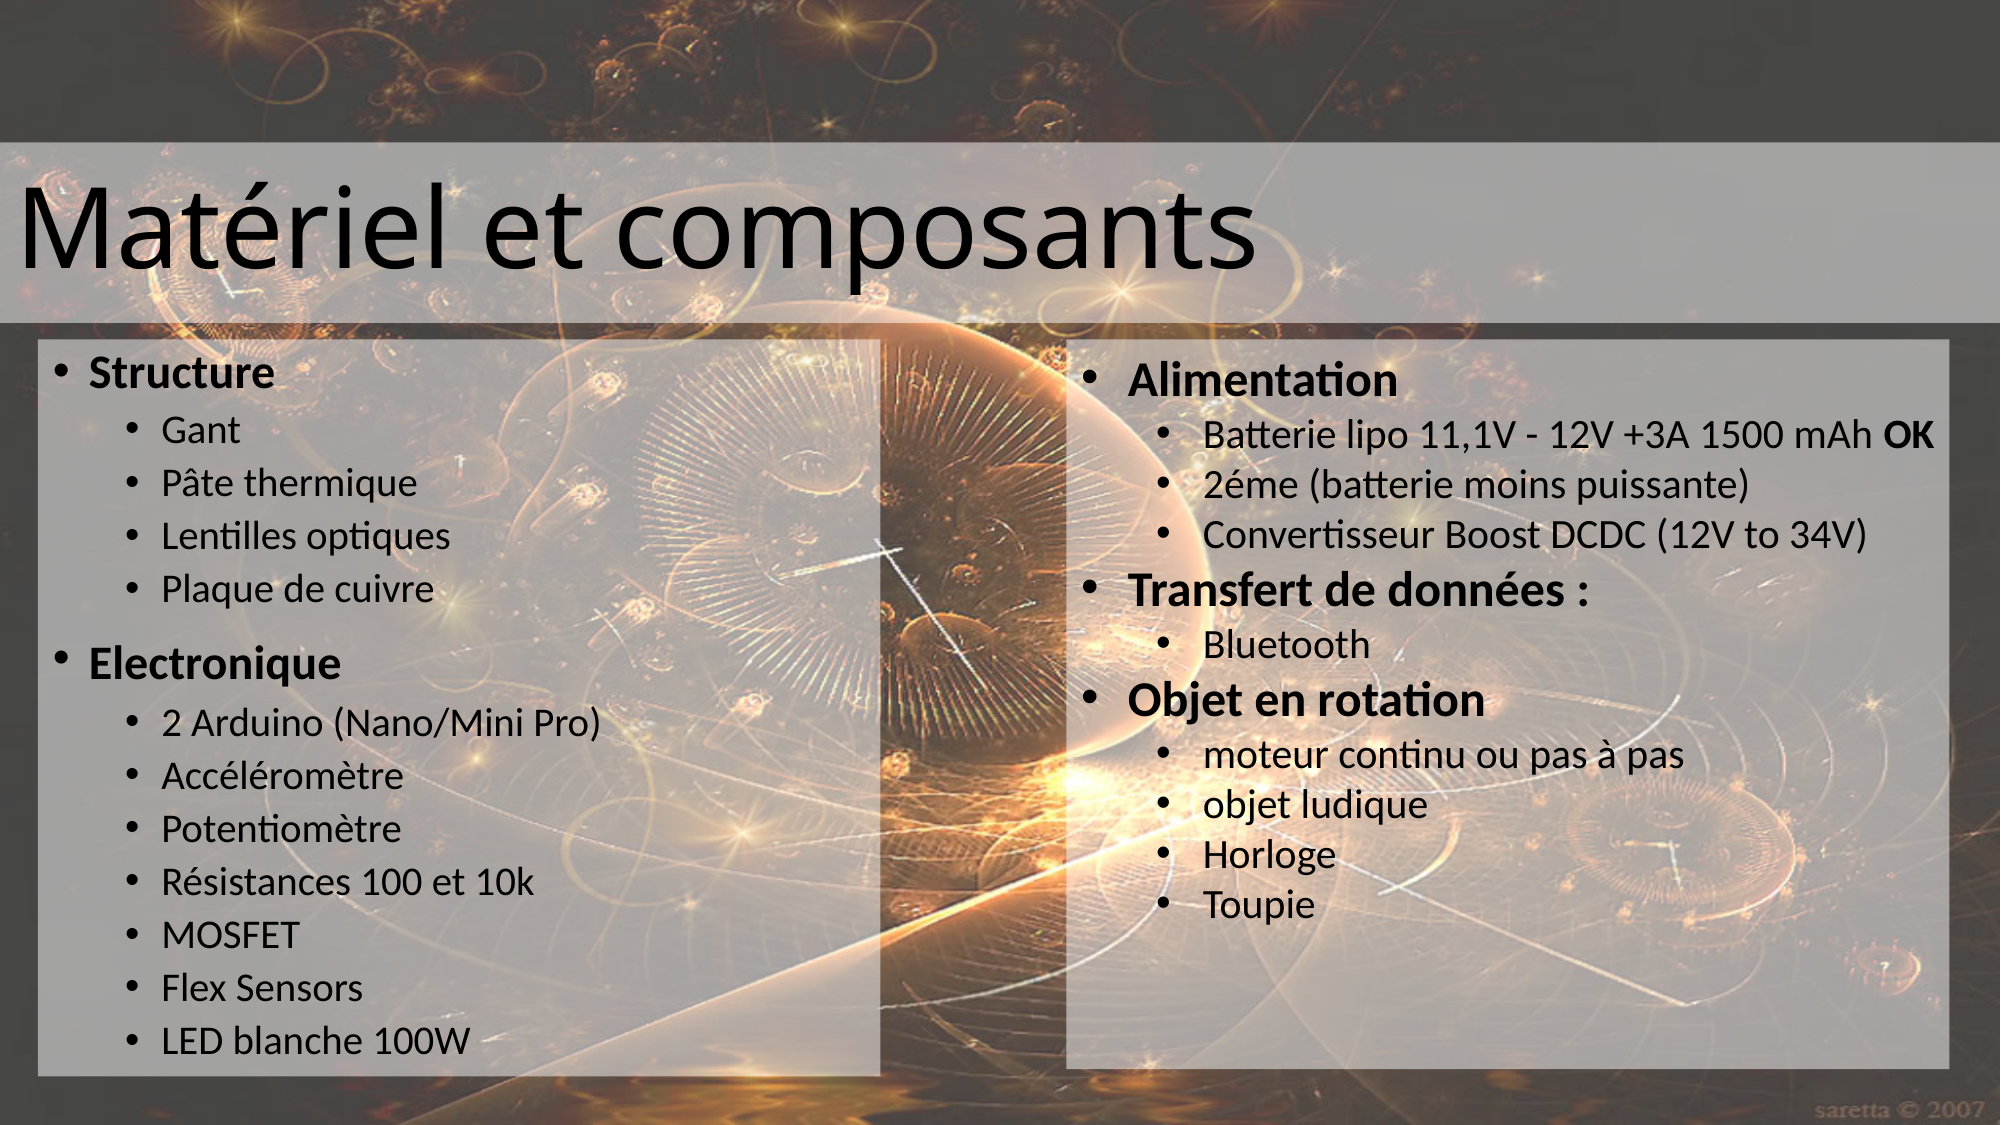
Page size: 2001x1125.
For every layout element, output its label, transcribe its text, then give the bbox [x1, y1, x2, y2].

text_box Matériel et composants [0, 142, 2000, 323]
list Structure Gant Pâte thermique Lentilles optiques Plaque de cuivre Electronique 2 Arduino (Nano/Mini Pro) Accéléromètre Potentiomètre Résistances 100 et 10k MOSFET Flex Sensors LED blanche 100W [37, 339, 881, 1077]
text_box Alimentation Batterie lipo 11,1V - 12V +3A 1500 mAh OK 2éme (batterie moins puissante) Convertisseur Boost DCDC (12V to 34V) Transfert de données : Bluetooth Objet en rotation moteur continu ou pas à pas objet ludique Horloge Toupie [1066, 339, 1950, 1070]
